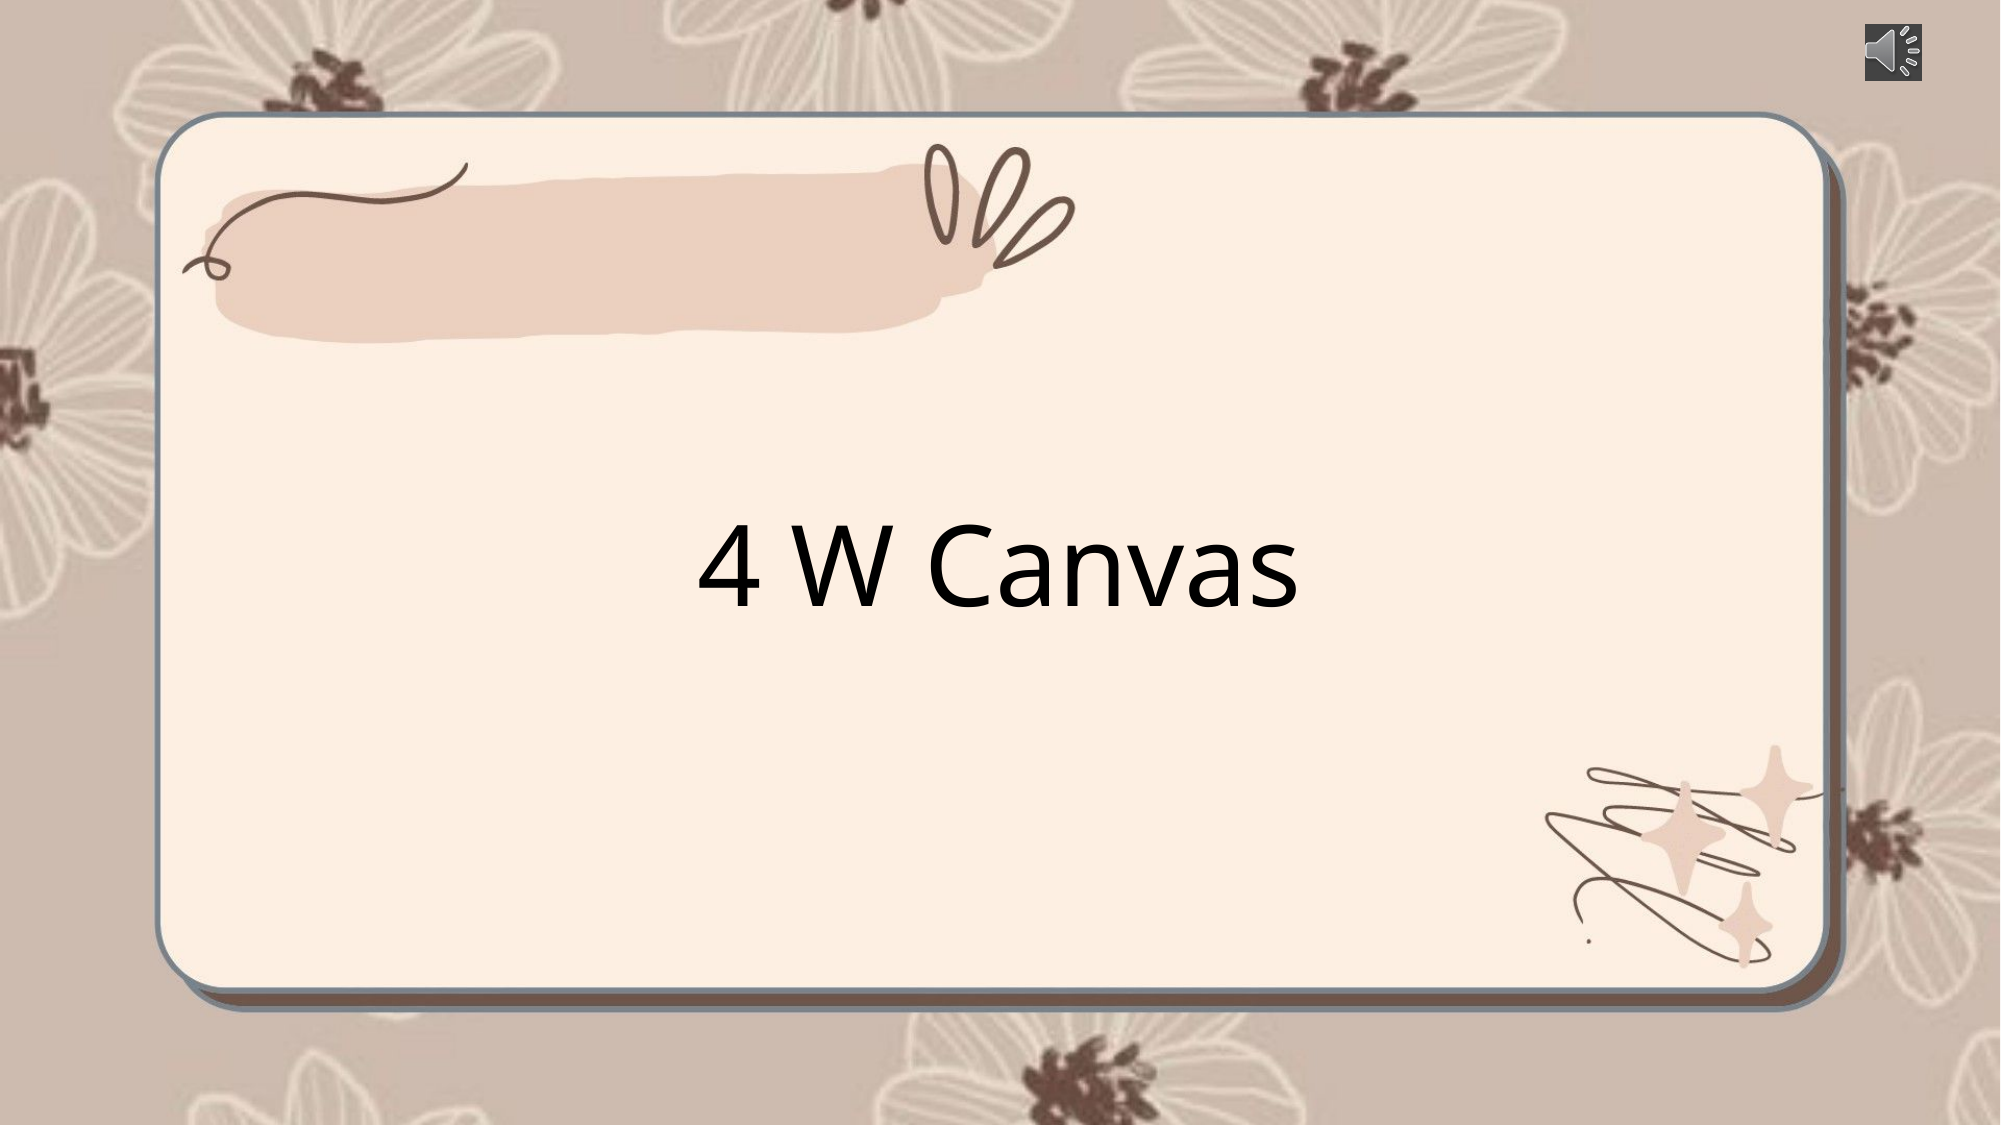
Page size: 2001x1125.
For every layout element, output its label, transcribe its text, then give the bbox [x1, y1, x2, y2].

picture [0, 0, 2001, 1125]
text_box 4 W Canvas [682, 486, 1318, 637]
